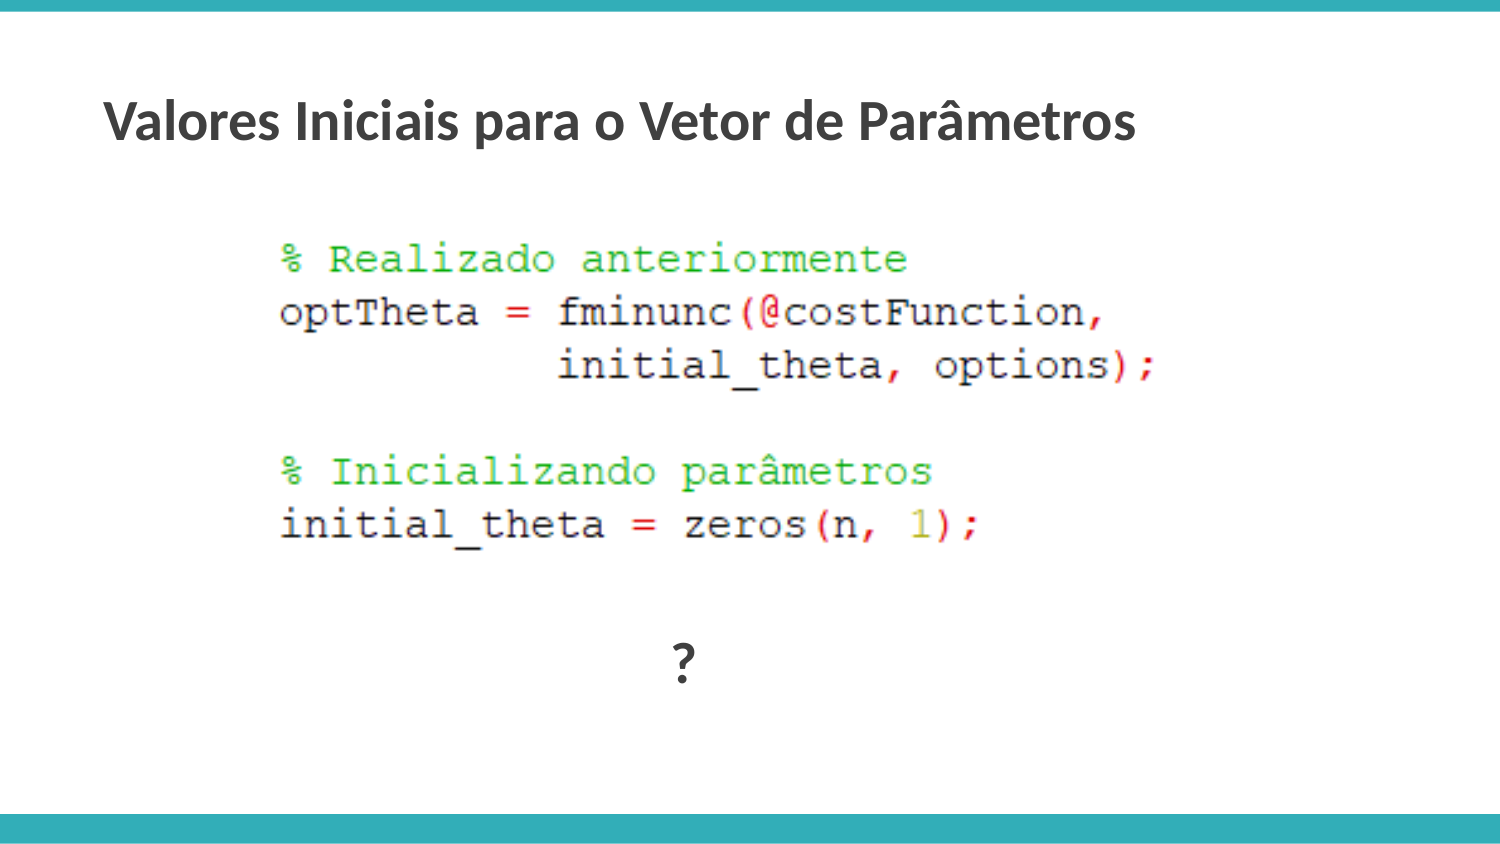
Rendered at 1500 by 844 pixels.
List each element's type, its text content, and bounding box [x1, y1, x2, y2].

picture [277, 232, 1175, 576]
text_box ? [655, 610, 762, 710]
text_box Valores Iniciais para o Vetor de Parâmetros [88, 67, 1400, 167]
